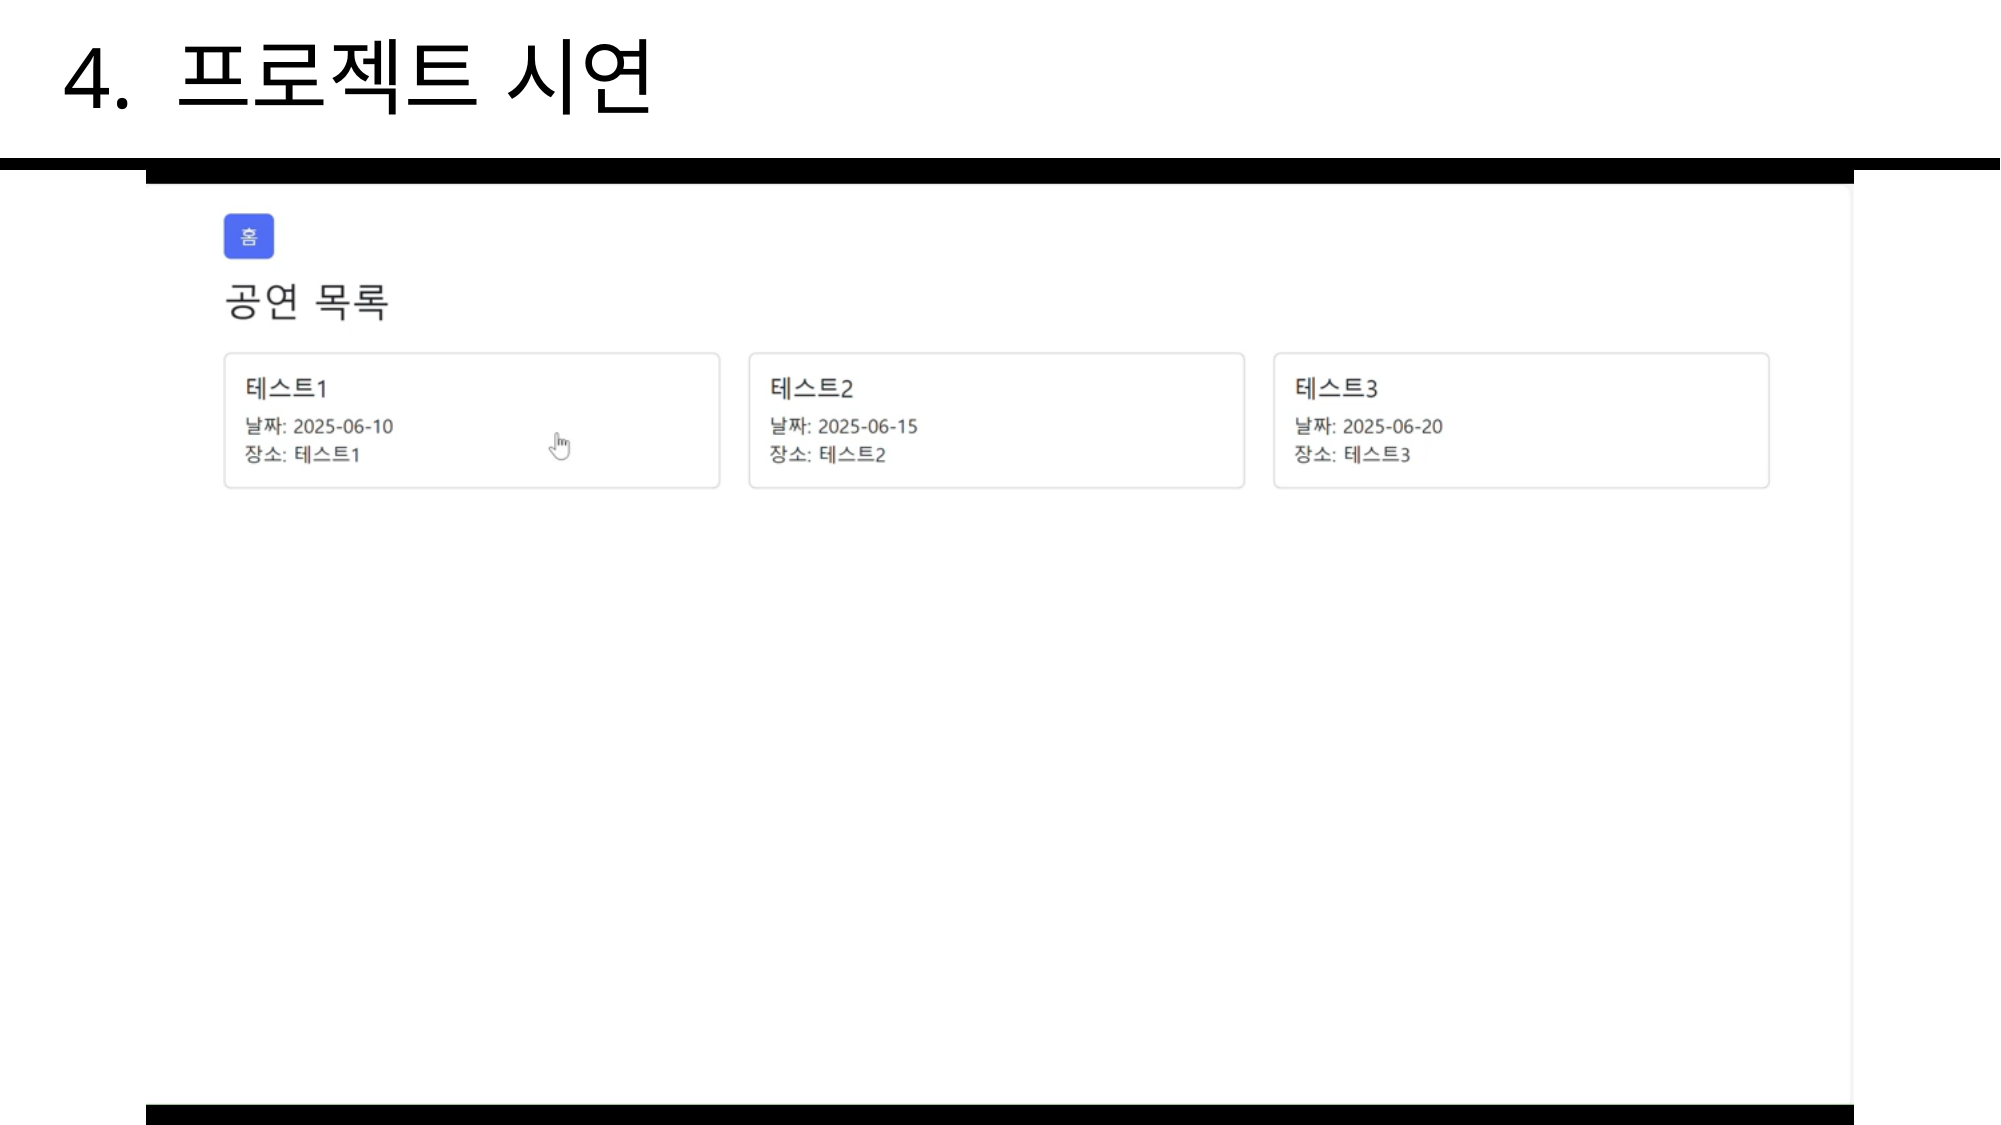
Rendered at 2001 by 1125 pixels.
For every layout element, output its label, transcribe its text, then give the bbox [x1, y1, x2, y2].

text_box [145, 164, 1855, 1125]
text_box 4. 프로젝트 시연 [49, 17, 1043, 133]
